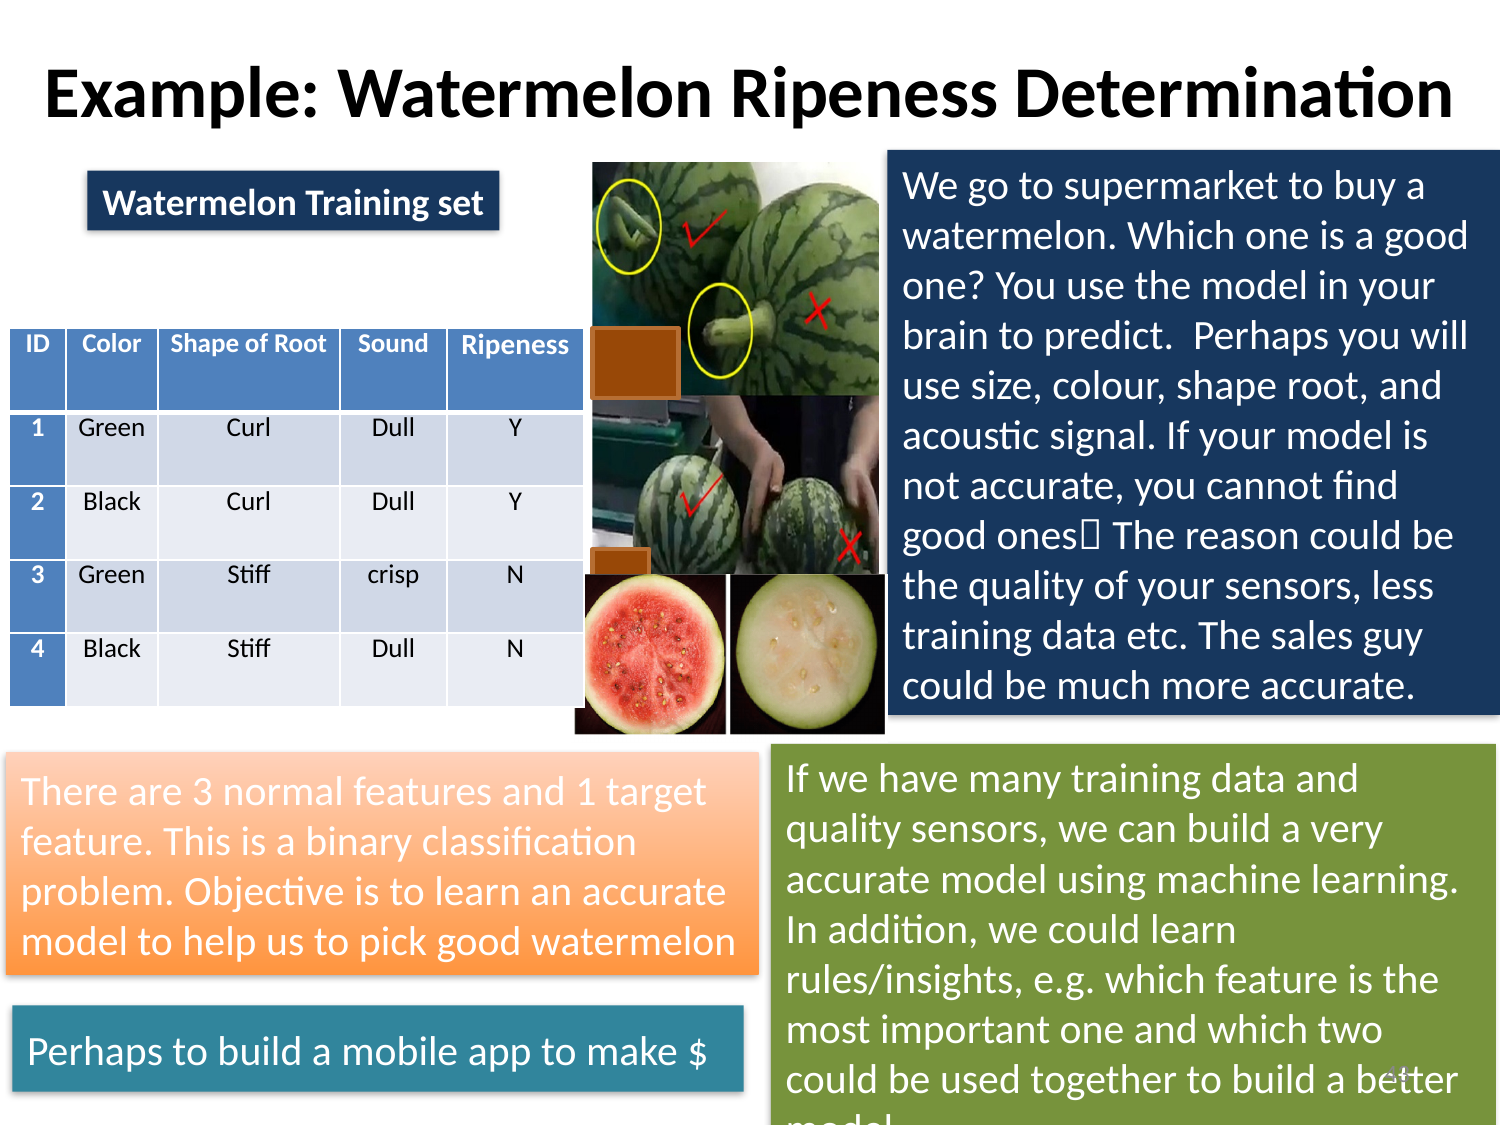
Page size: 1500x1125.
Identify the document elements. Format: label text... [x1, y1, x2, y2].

table_header Sound [341, 329, 446, 410]
table_cell Curl [159, 415, 339, 485]
table_cell Dull [341, 487, 446, 559]
text_box There are 3 normal features and 1 target feature. This is a binary classification problem. Objective is to learn an accurate model to help us to pick good watermelon [5, 752, 759, 975]
table_cell crisp [341, 561, 446, 632]
table_cell 2 [10, 487, 65, 559]
picture [571, 162, 888, 744]
table_cell Y [448, 487, 583, 559]
table_cell Black [67, 487, 157, 559]
text_box Perhaps to build a mobile app to make $ [12, 1005, 744, 1092]
table_cell N [448, 634, 566, 706]
table_cell Stiff [159, 561, 339, 632]
table_cell 4 [10, 634, 65, 706]
table_cell Black [67, 634, 157, 706]
table_header Shape of Root [159, 329, 339, 410]
table_header Ripeness [448, 329, 583, 410]
table_cell N [448, 561, 583, 632]
table_header Color [67, 329, 157, 410]
text_box If we have many training data and quality sensors, we can build a very accurate model using machine learning. In addition, we could learn rules/insights, e.g. which feature is the most important one and which two could be used together to build a better model [770, 743, 1496, 1125]
text_box Watermelon Training set [87, 170, 500, 231]
table_cell Green [67, 561, 157, 632]
table_cell Dull [341, 634, 446, 706]
table_cell Dull [341, 415, 446, 485]
text_box We go to supermarket to buy a watermelon. Which one is a good one? You use the model in your brain to predict. Perhaps you will use size, colour, shape root, and acoustic signal. If your model is not accurate, you cannot find good ones The reason could be the quality of your sensors, less training data etc. The sales guy could be much more accurate. [887, 149, 1500, 715]
table_cell Green [67, 415, 157, 485]
table_cell Curl [159, 487, 339, 559]
table_cell Y [448, 415, 583, 485]
table_cell 3 [10, 561, 65, 632]
table_header ID [10, 329, 65, 410]
table_cell 1 [10, 415, 65, 485]
table_cell Stiff [159, 634, 339, 706]
title Example: Watermelon Ripeness Determination [0, 0, 1500, 177]
slide_number 43 [1074, 1042, 1425, 1103]
